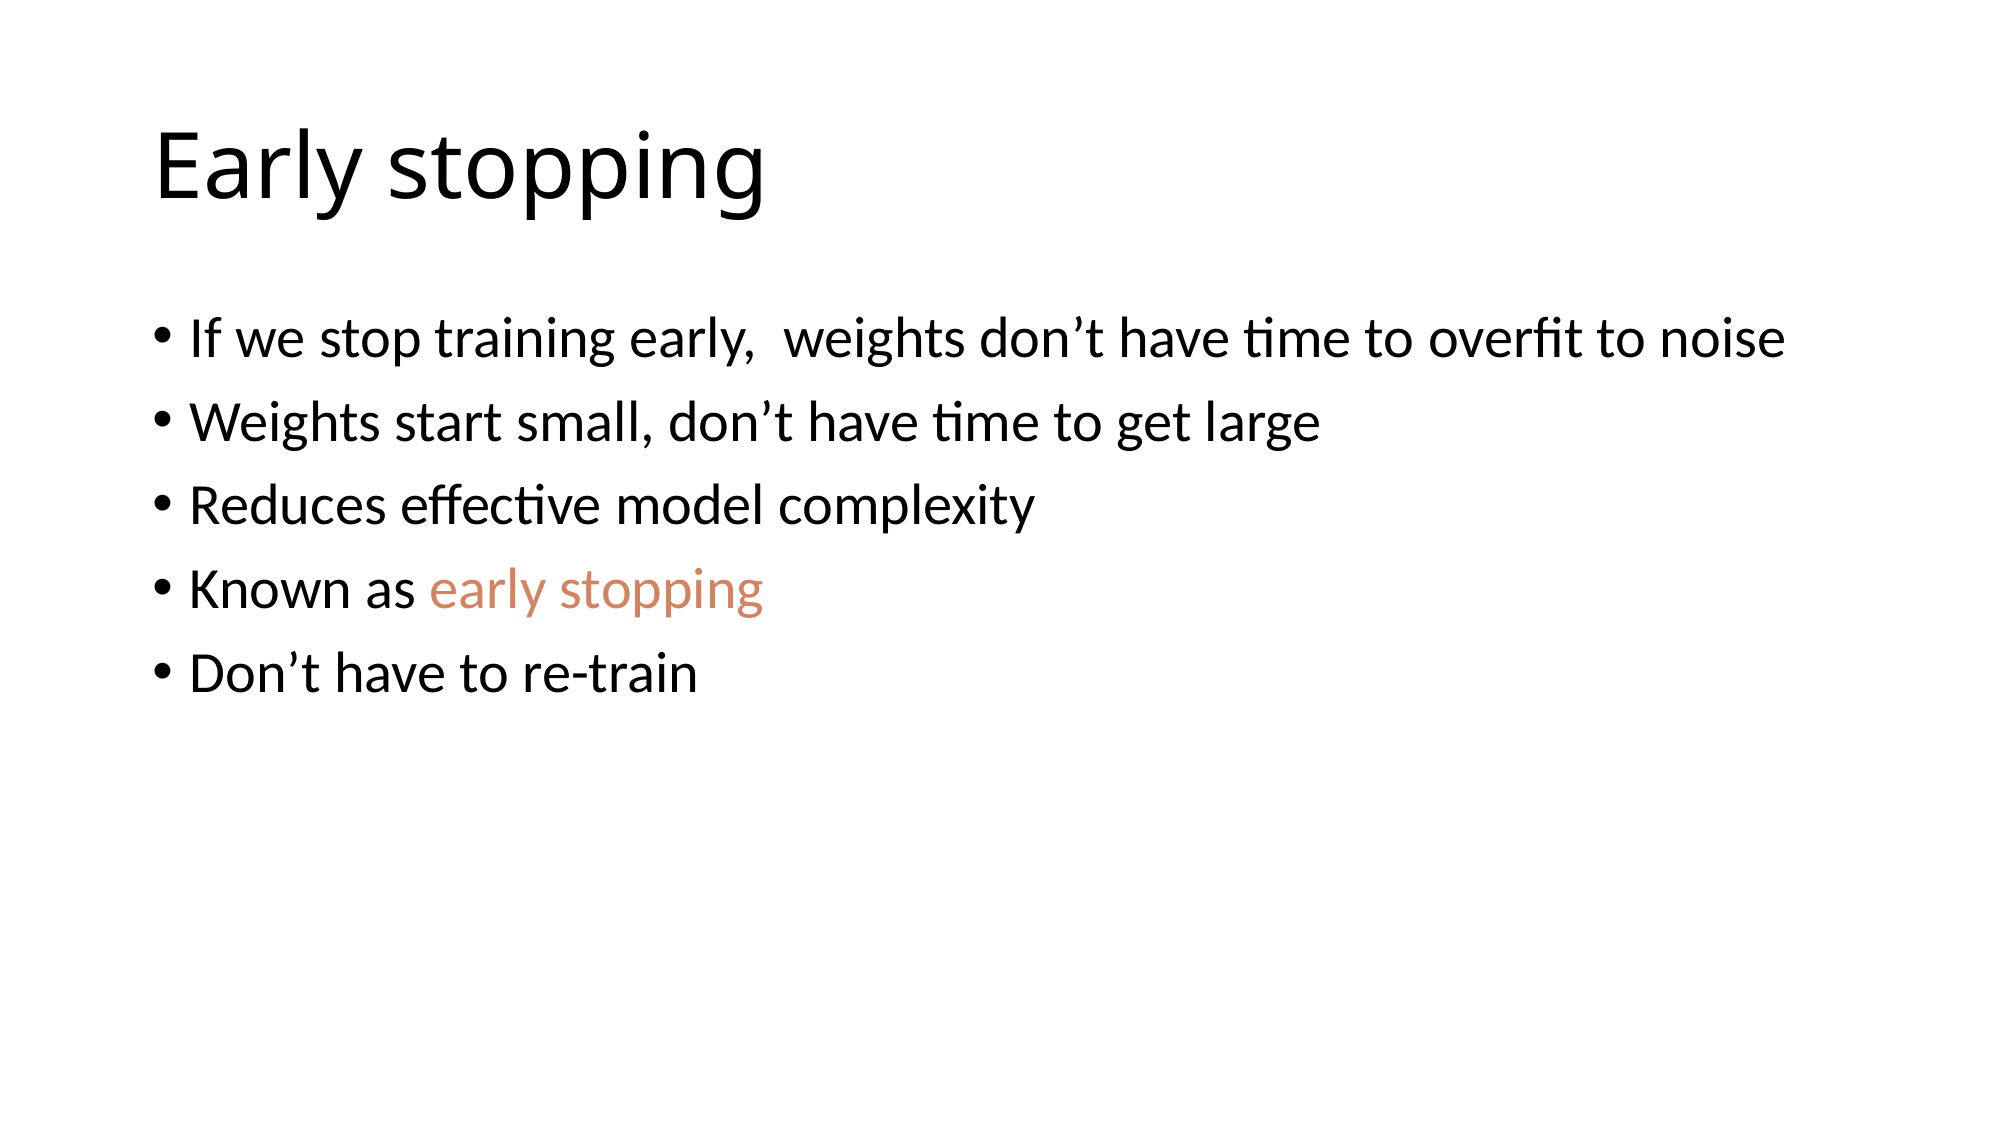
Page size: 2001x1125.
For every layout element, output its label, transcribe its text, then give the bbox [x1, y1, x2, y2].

title Early stopping [137, 59, 1863, 278]
list If we stop training early, weights don’t have time to overfit to noise Weights start small, don’t have time to get large Reduces effective model complexity Known as early stopping Don’t have to re-train [137, 299, 1863, 1014]
